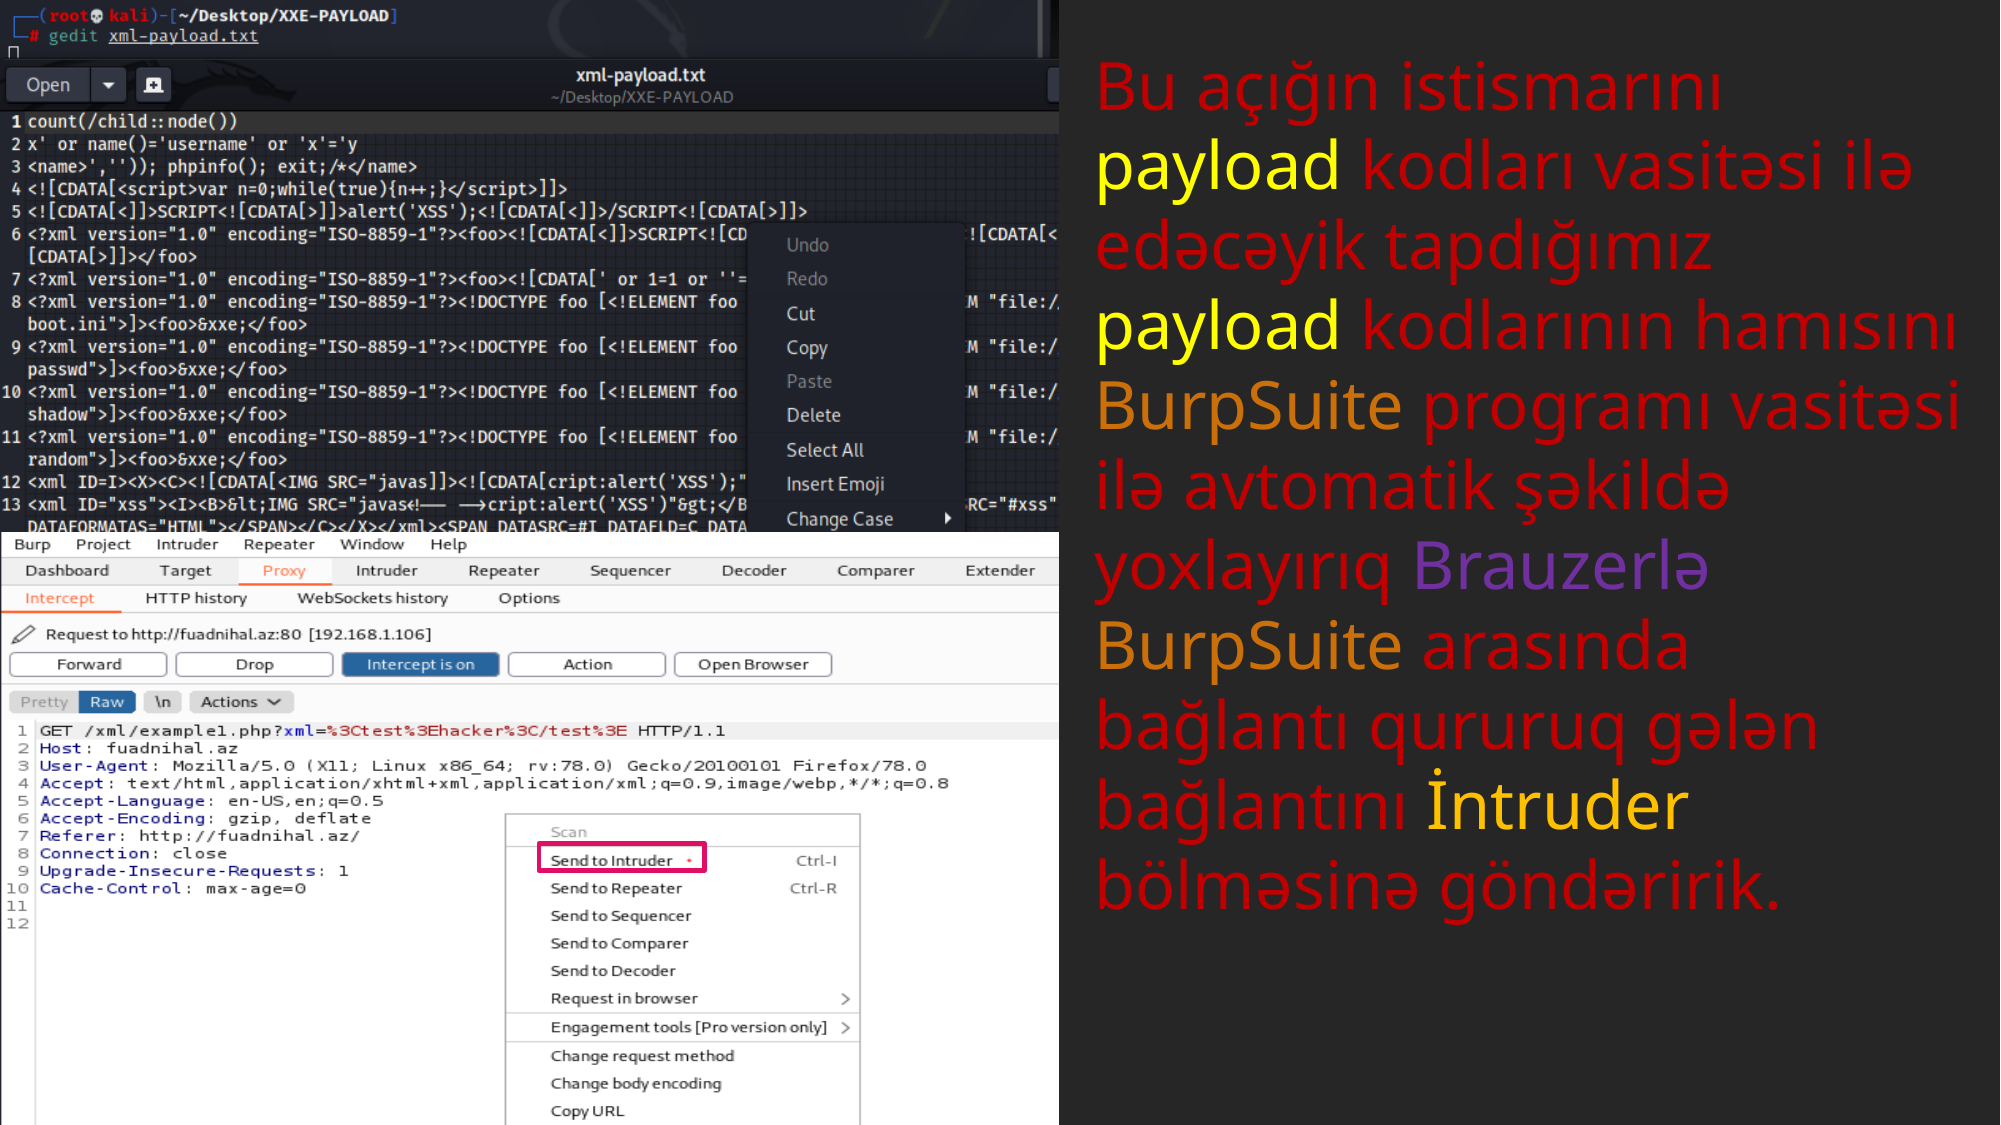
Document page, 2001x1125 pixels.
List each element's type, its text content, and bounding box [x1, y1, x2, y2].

text_box Bu açığın istismarını payload kodları vasitəsi ilə edəcəyik tapdığımız payload kodlarının hamısını BurpSuite programı vasitəsi ilə avtomatik şəkildə yoxlayırıq Brauzerlə BurpSuite arasında bağlantı qururuq gələn bağlantını İntruder bölməsinə göndəririk. [1079, 35, 1980, 931]
picture [0, 0, 1059, 1125]
